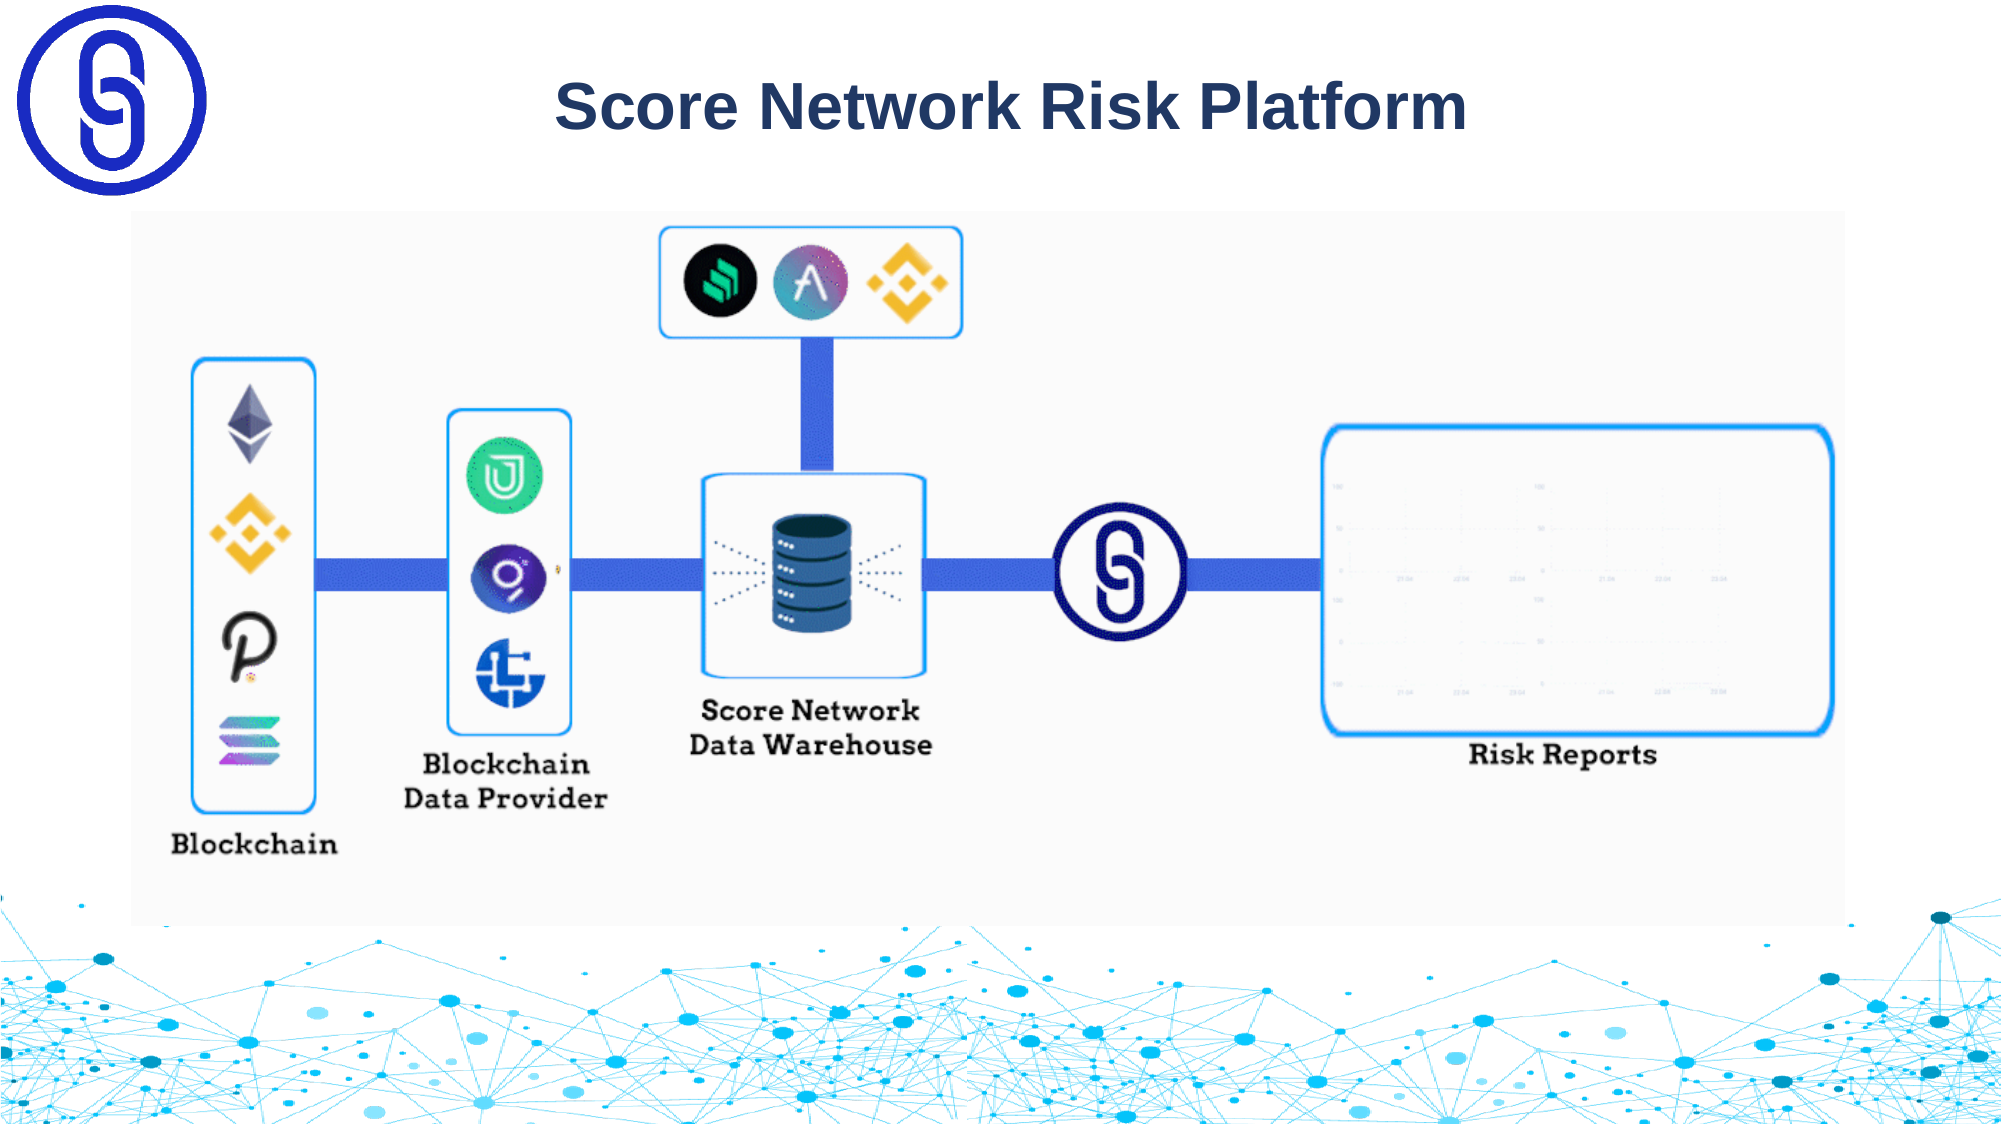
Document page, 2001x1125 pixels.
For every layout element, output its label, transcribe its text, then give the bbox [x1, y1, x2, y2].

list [131, 211, 1845, 926]
picture [0, 0, 223, 212]
text_box Score Network Risk Platform [223, 64, 1802, 152]
picture [0, 891, 2001, 1124]
